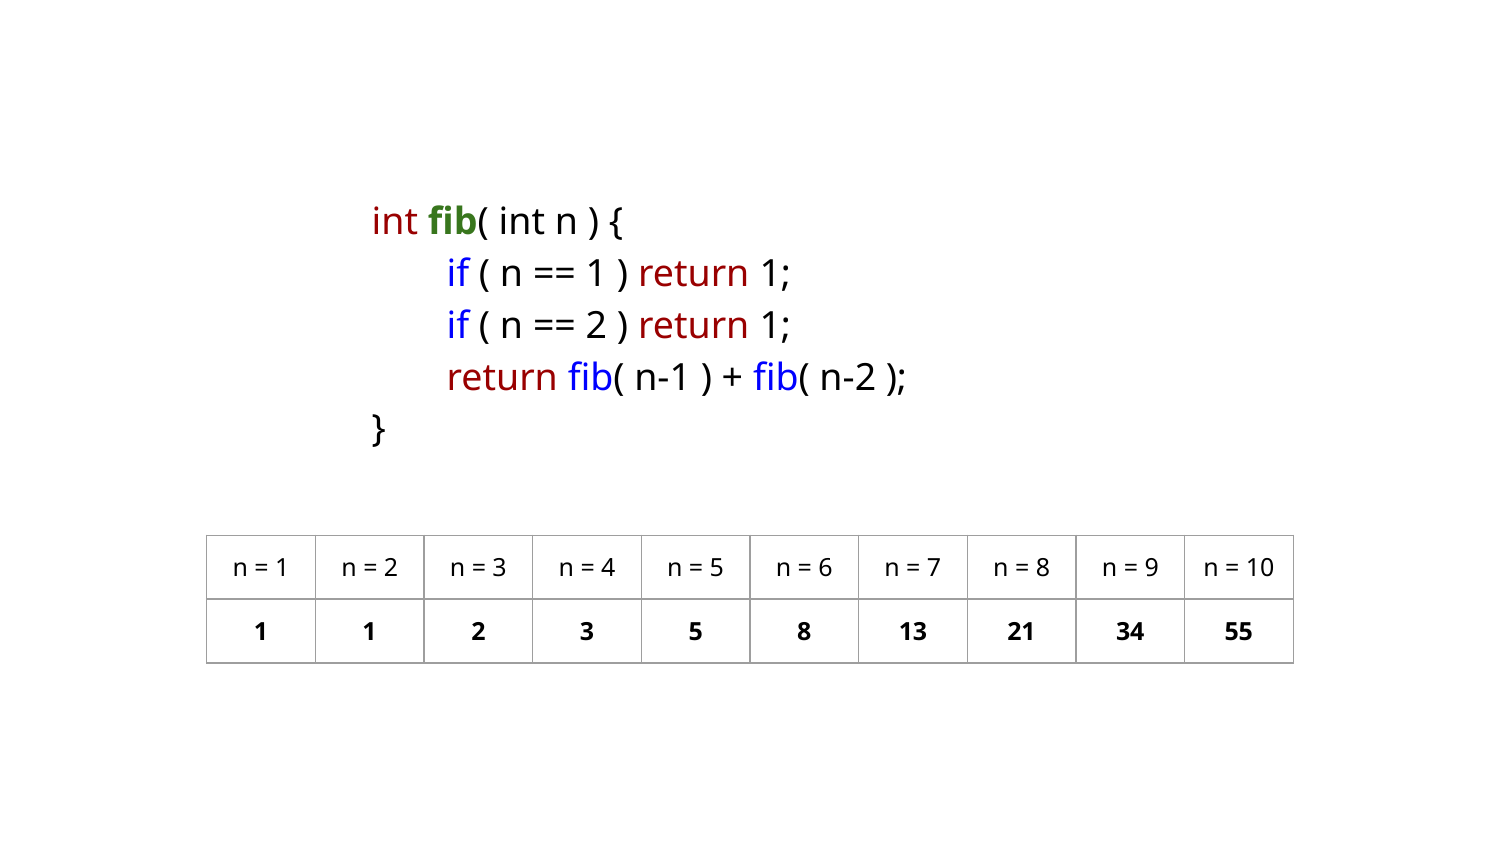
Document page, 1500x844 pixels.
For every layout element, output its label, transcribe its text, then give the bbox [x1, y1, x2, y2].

table_cell 34 [1077, 600, 1184, 662]
table_cell 55 [1185, 600, 1293, 662]
table_cell 5 [642, 600, 749, 662]
table_header n = 6 [751, 536, 858, 598]
table_cell 3 [533, 600, 641, 662]
table_header n = 7 [859, 536, 967, 598]
table_header n = 8 [968, 536, 1075, 598]
table_header n = 1 [207, 536, 315, 598]
table_cell 21 [968, 600, 1075, 662]
table_cell 2 [425, 600, 532, 662]
table_cell 1 [316, 600, 423, 662]
list int fib( int n ) { if ( n == 1 ) return 1; if ( n == 2 ) return 1; return fib( n-1 ) + fib( n-2 ); } [356, 183, 1132, 474]
table_header n = 4 [533, 536, 641, 598]
table_header n = 3 [425, 536, 532, 598]
table_cell 1 [207, 600, 315, 662]
table_header n = 10 [1185, 536, 1293, 598]
table_header n = 5 [642, 536, 749, 598]
table_header n = 9 [1077, 536, 1184, 598]
table_cell 13 [859, 600, 967, 662]
table_header n = 2 [316, 536, 423, 598]
table_cell 8 [751, 600, 858, 662]
